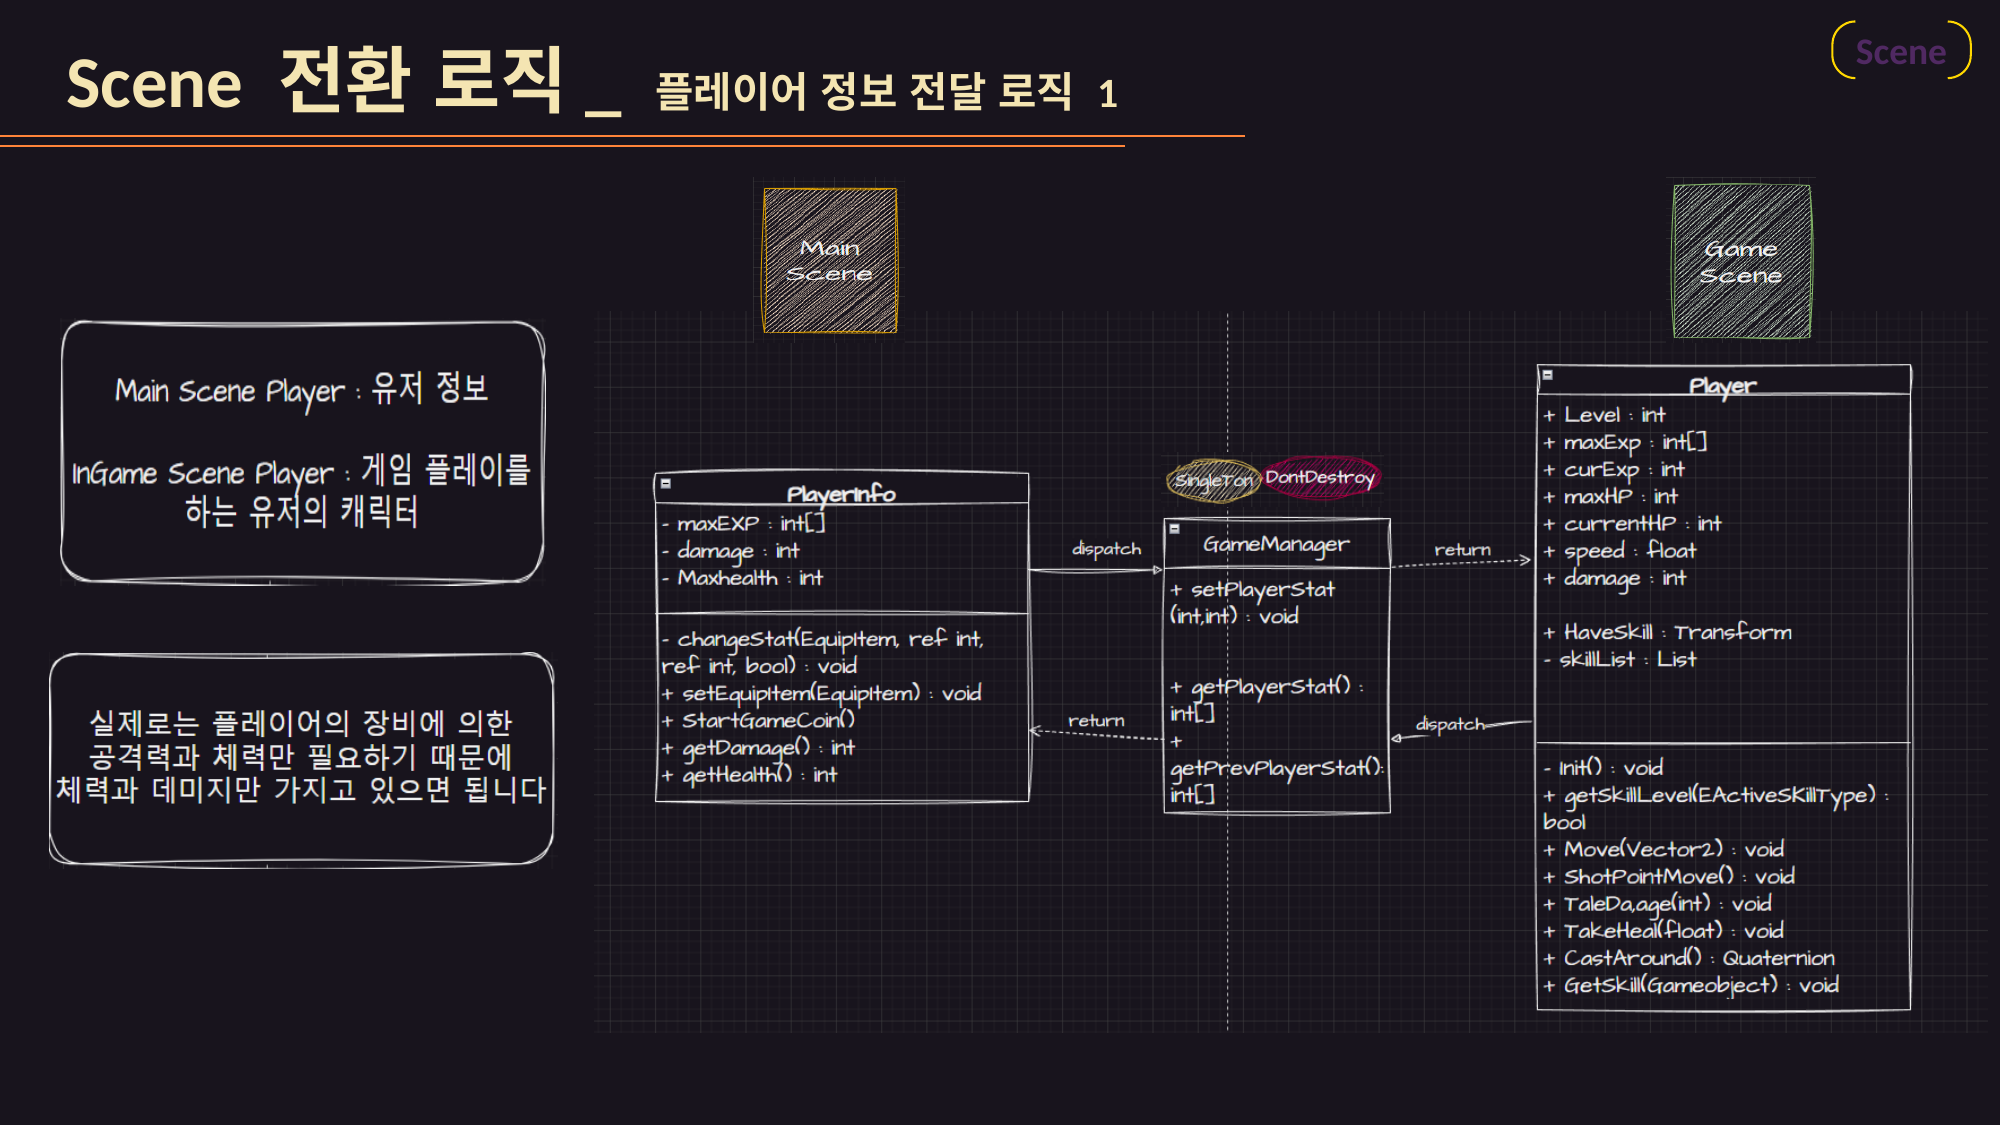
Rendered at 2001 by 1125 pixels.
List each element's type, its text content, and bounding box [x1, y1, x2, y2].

text_box Scene 전환 로직_ 플레이어 정보 전달 로직 1 [51, 27, 1384, 130]
text_box Scene [1831, 20, 1972, 80]
picture [48, 651, 558, 870]
picture [594, 176, 1988, 1033]
picture [60, 318, 547, 587]
